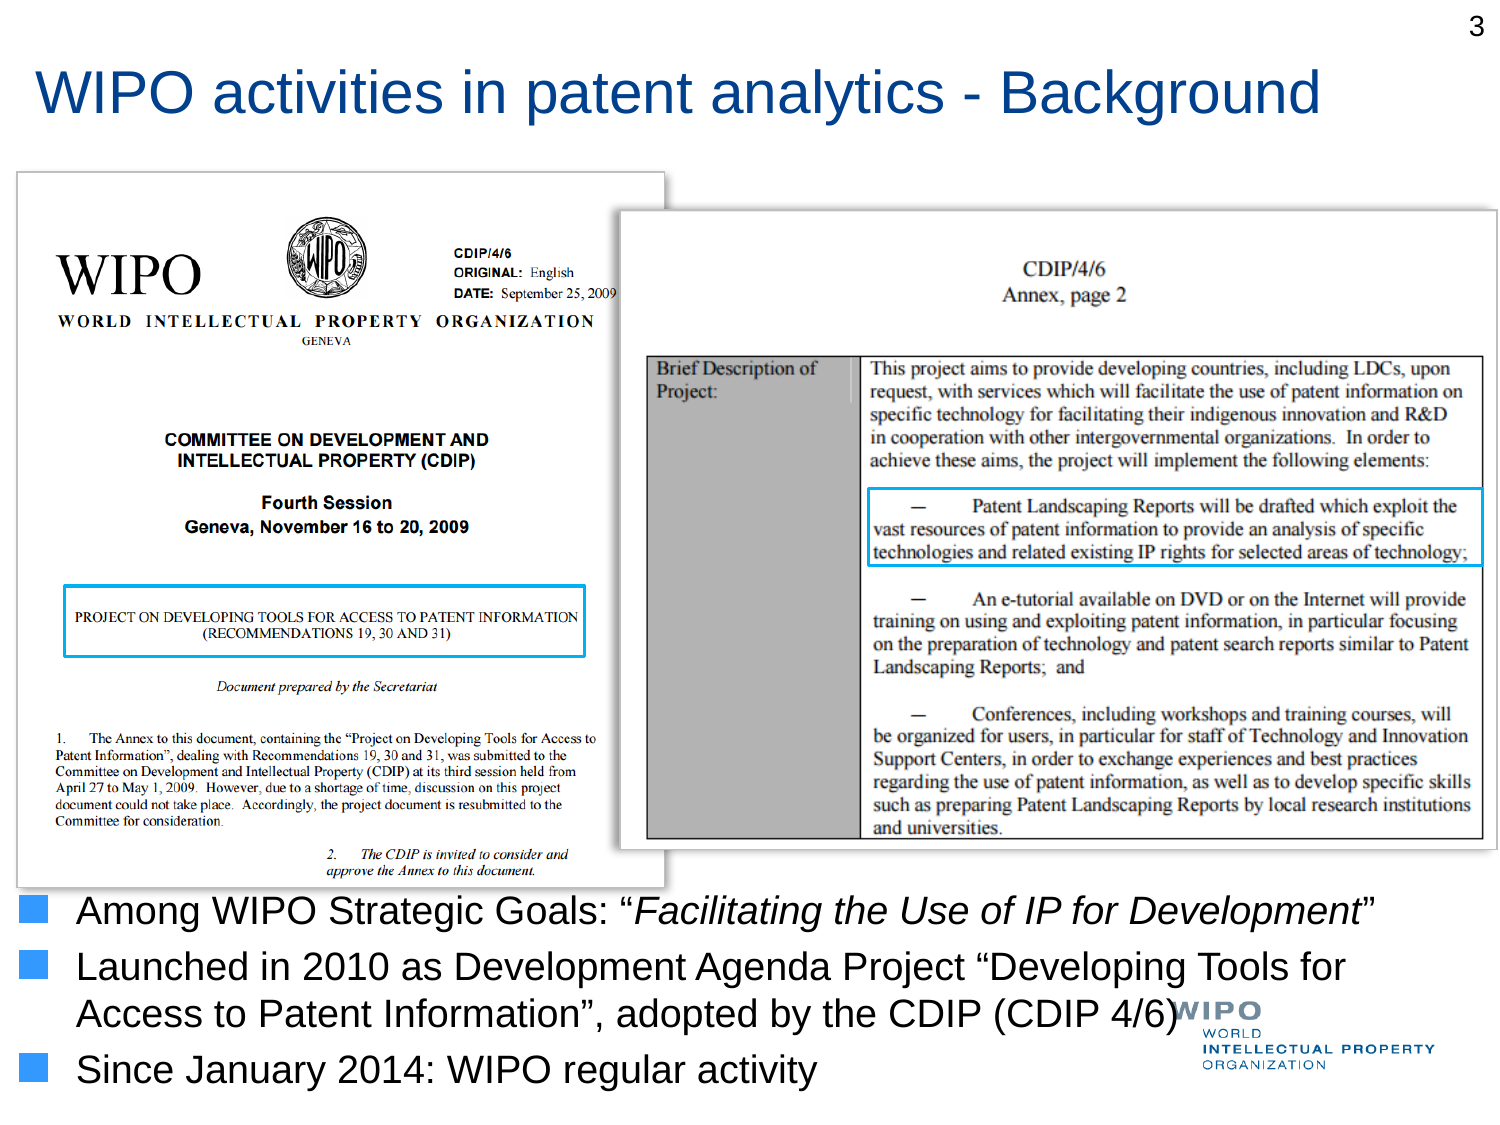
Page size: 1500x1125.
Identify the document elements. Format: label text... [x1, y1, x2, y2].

title WIPO activities in patent analytics - Background [20, 30, 1370, 147]
slide_number 3 [1149, 0, 1500, 79]
picture [0, 0, 1500, 1125]
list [17, 172, 664, 887]
list Among WIPO Strategic Goals: “Facilitating the Use of IP for Development” Launched in 2010 as Development Agenda Project “Developing Tools for Access to Patent Information”, adopted by the CDIP (CDIP 4/6) Since January 2014: WIPO regular activity [4, 822, 1497, 1094]
